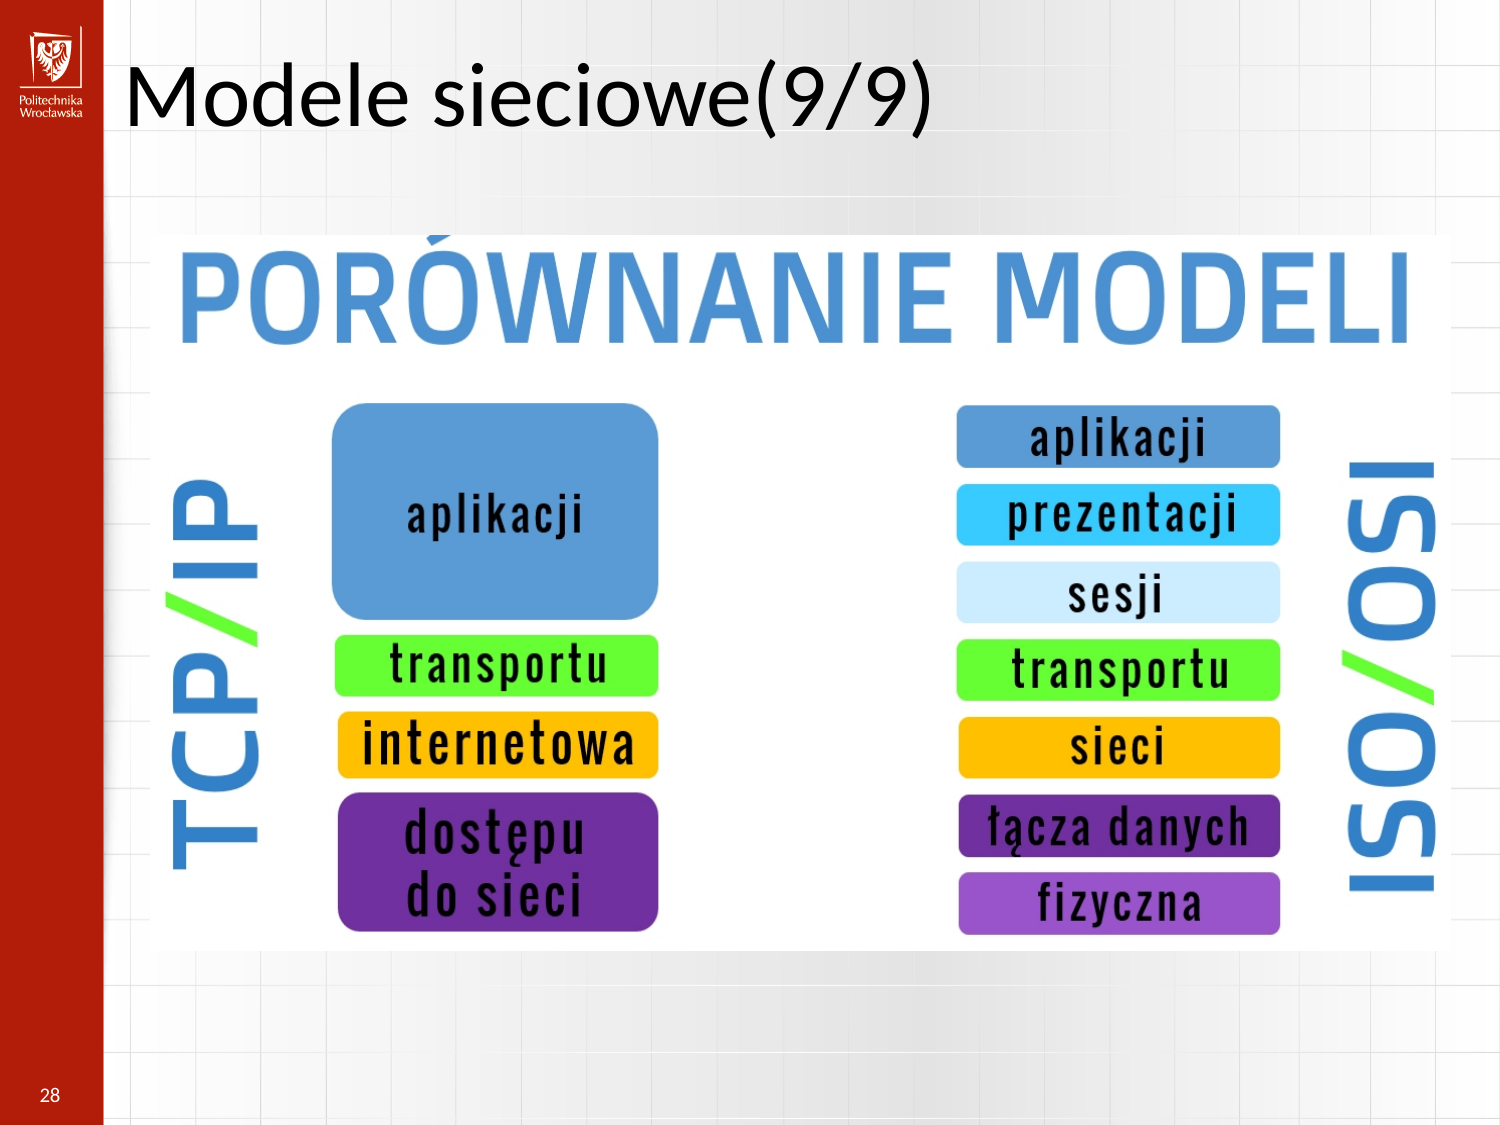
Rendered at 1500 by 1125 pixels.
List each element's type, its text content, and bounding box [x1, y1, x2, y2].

list Modele sieciowe(9/9) [123, 19, 1480, 161]
picture [0, 0, 1500, 1125]
